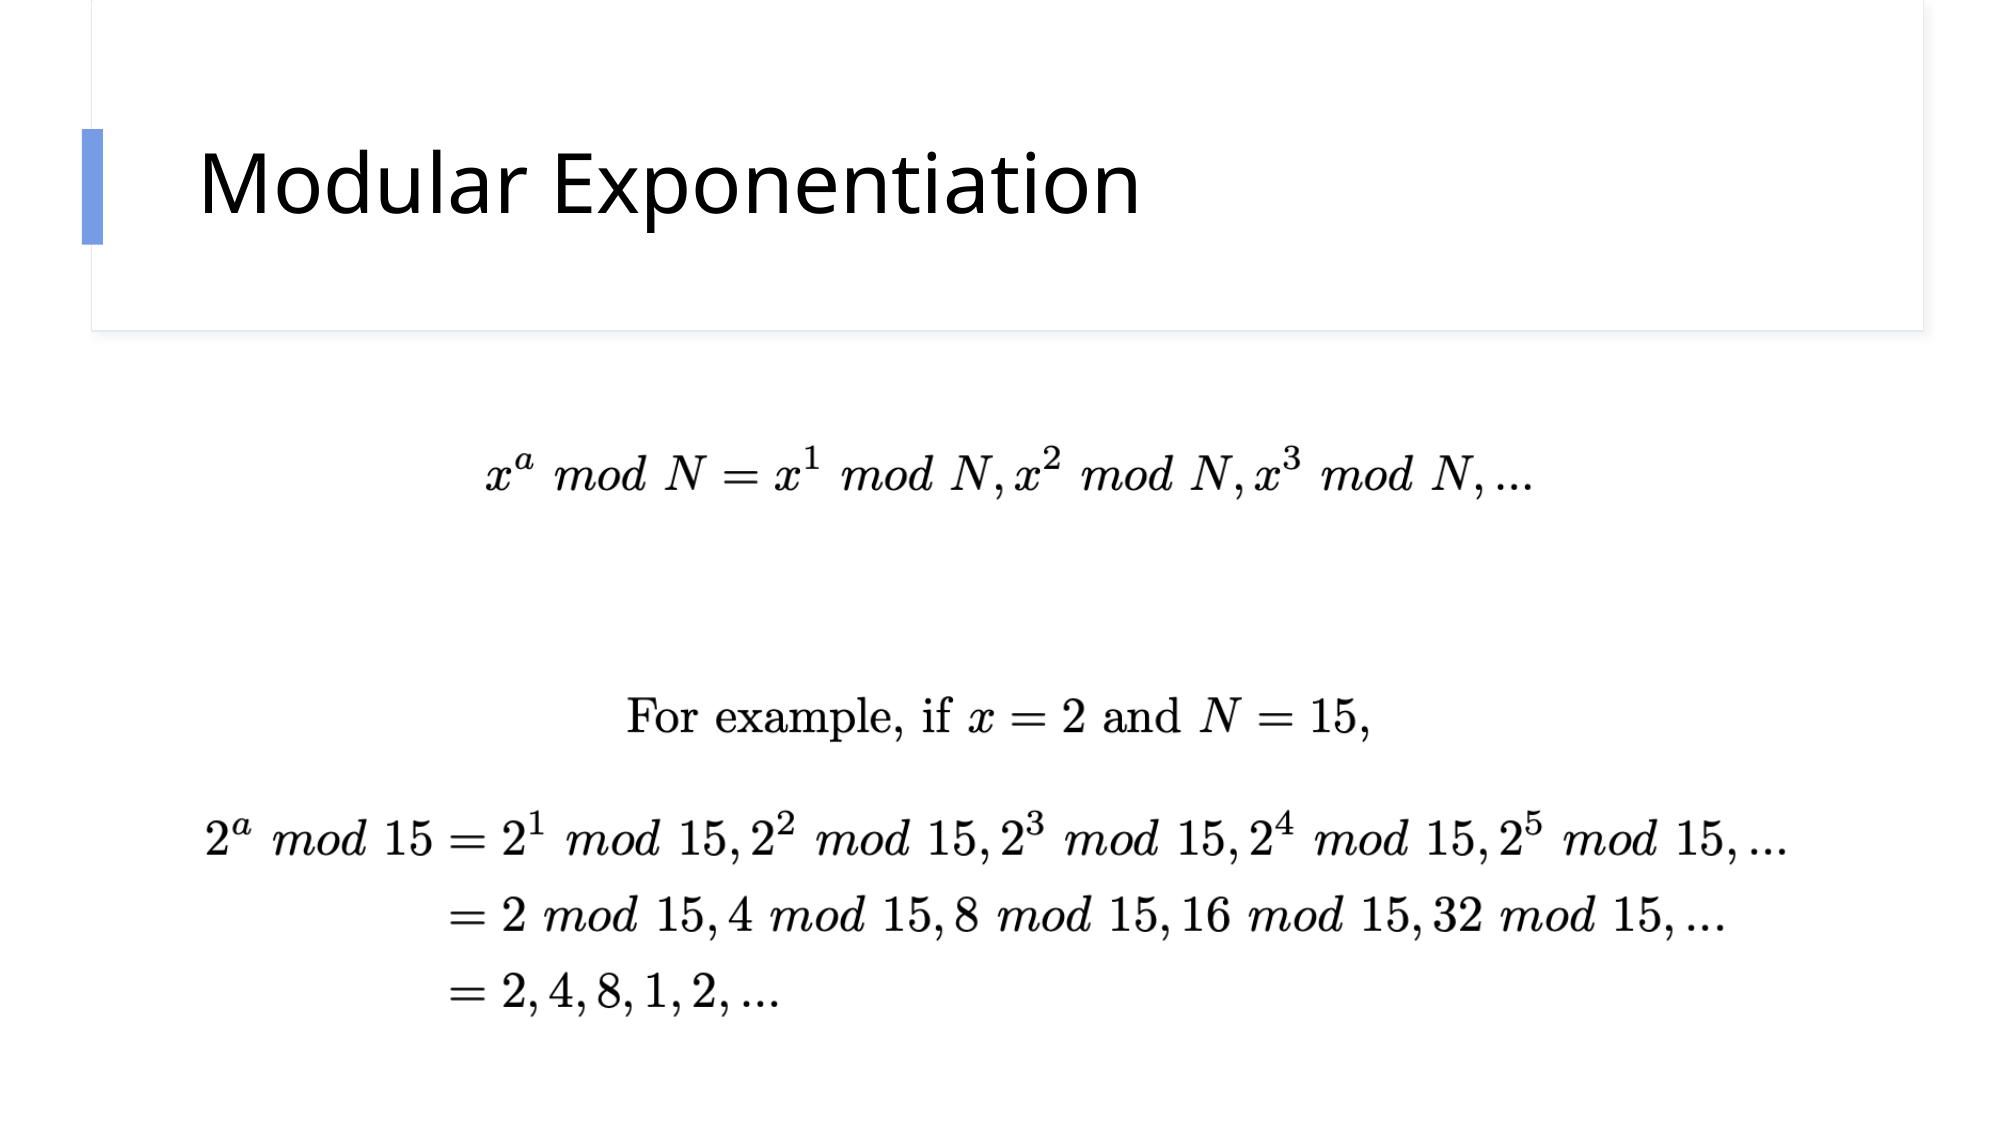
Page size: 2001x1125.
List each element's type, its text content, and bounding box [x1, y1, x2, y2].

title Modular Exponentiation [183, 90, 1851, 284]
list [438, 406, 1596, 534]
picture [194, 655, 1806, 1037]
